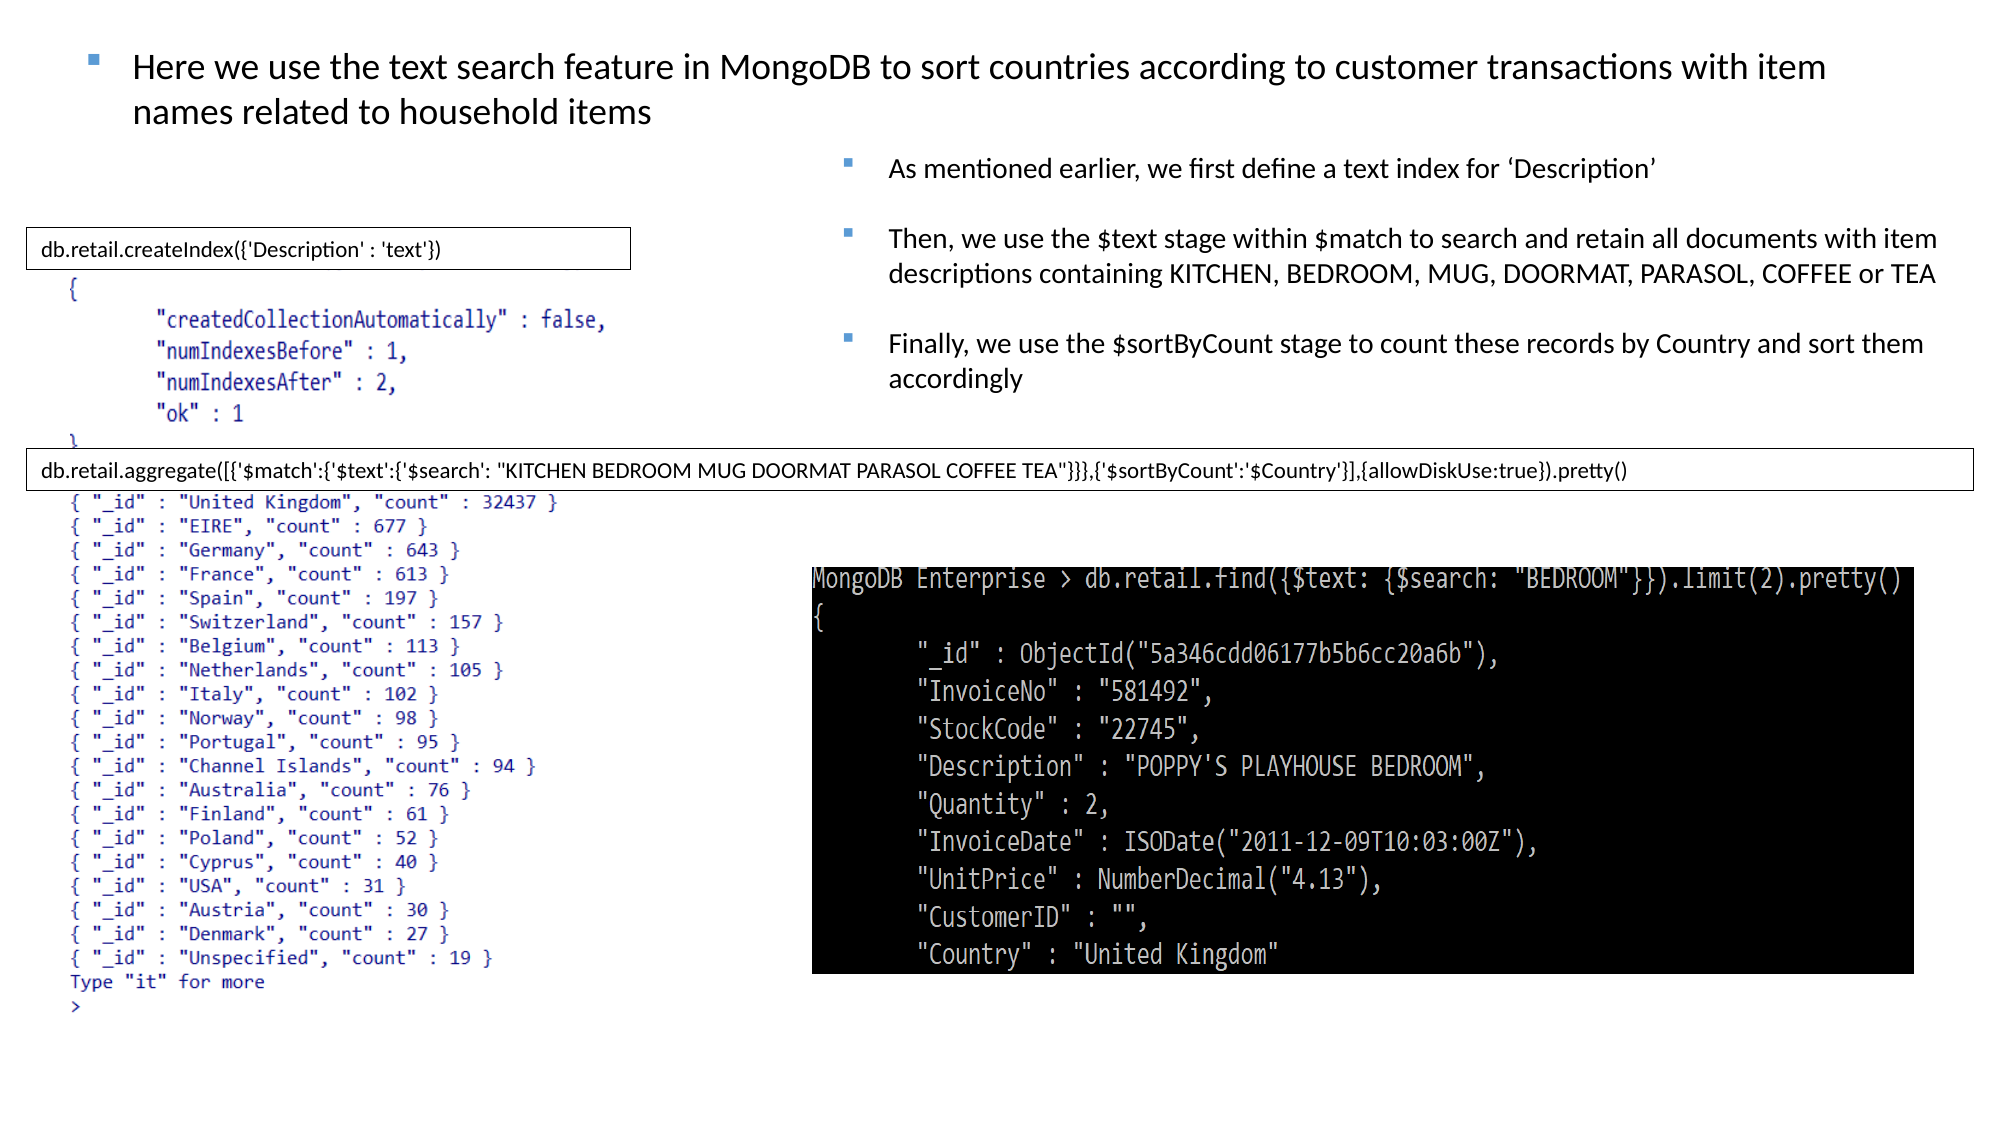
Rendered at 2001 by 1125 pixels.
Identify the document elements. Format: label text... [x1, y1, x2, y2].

text_box db.retail.createIndex({'Description' : 'text'}) [26, 227, 631, 270]
picture [70, 242, 1930, 1077]
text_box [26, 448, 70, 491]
text_box As mentioned earlier, we first define a text index for ‘Description’ Then, we use the $text stage within $match to search and retain all documents with item descriptions containing KITCHEN, BEDROOM, MUG, DOORMAT, PARASOL, COFFEE or TEA Finally, we use the $sortByCount stage to count these records by Country and sort them accordingly [826, 142, 1971, 402]
text_box Here we use the text search feature in MongoDB to sort countries according to customer transactions with item names related to household items [70, 34, 1930, 140]
text_box db.retail.aggregate([{'$match':{'$text':{'$search': "KITCHEN BEDROOM MUG DOORMAT PARASOL COFFEE TEA"}}},{'$sortByCount':'$Country'}],{allowDiskUse:true}).pretty() [1324, 448, 1974, 491]
